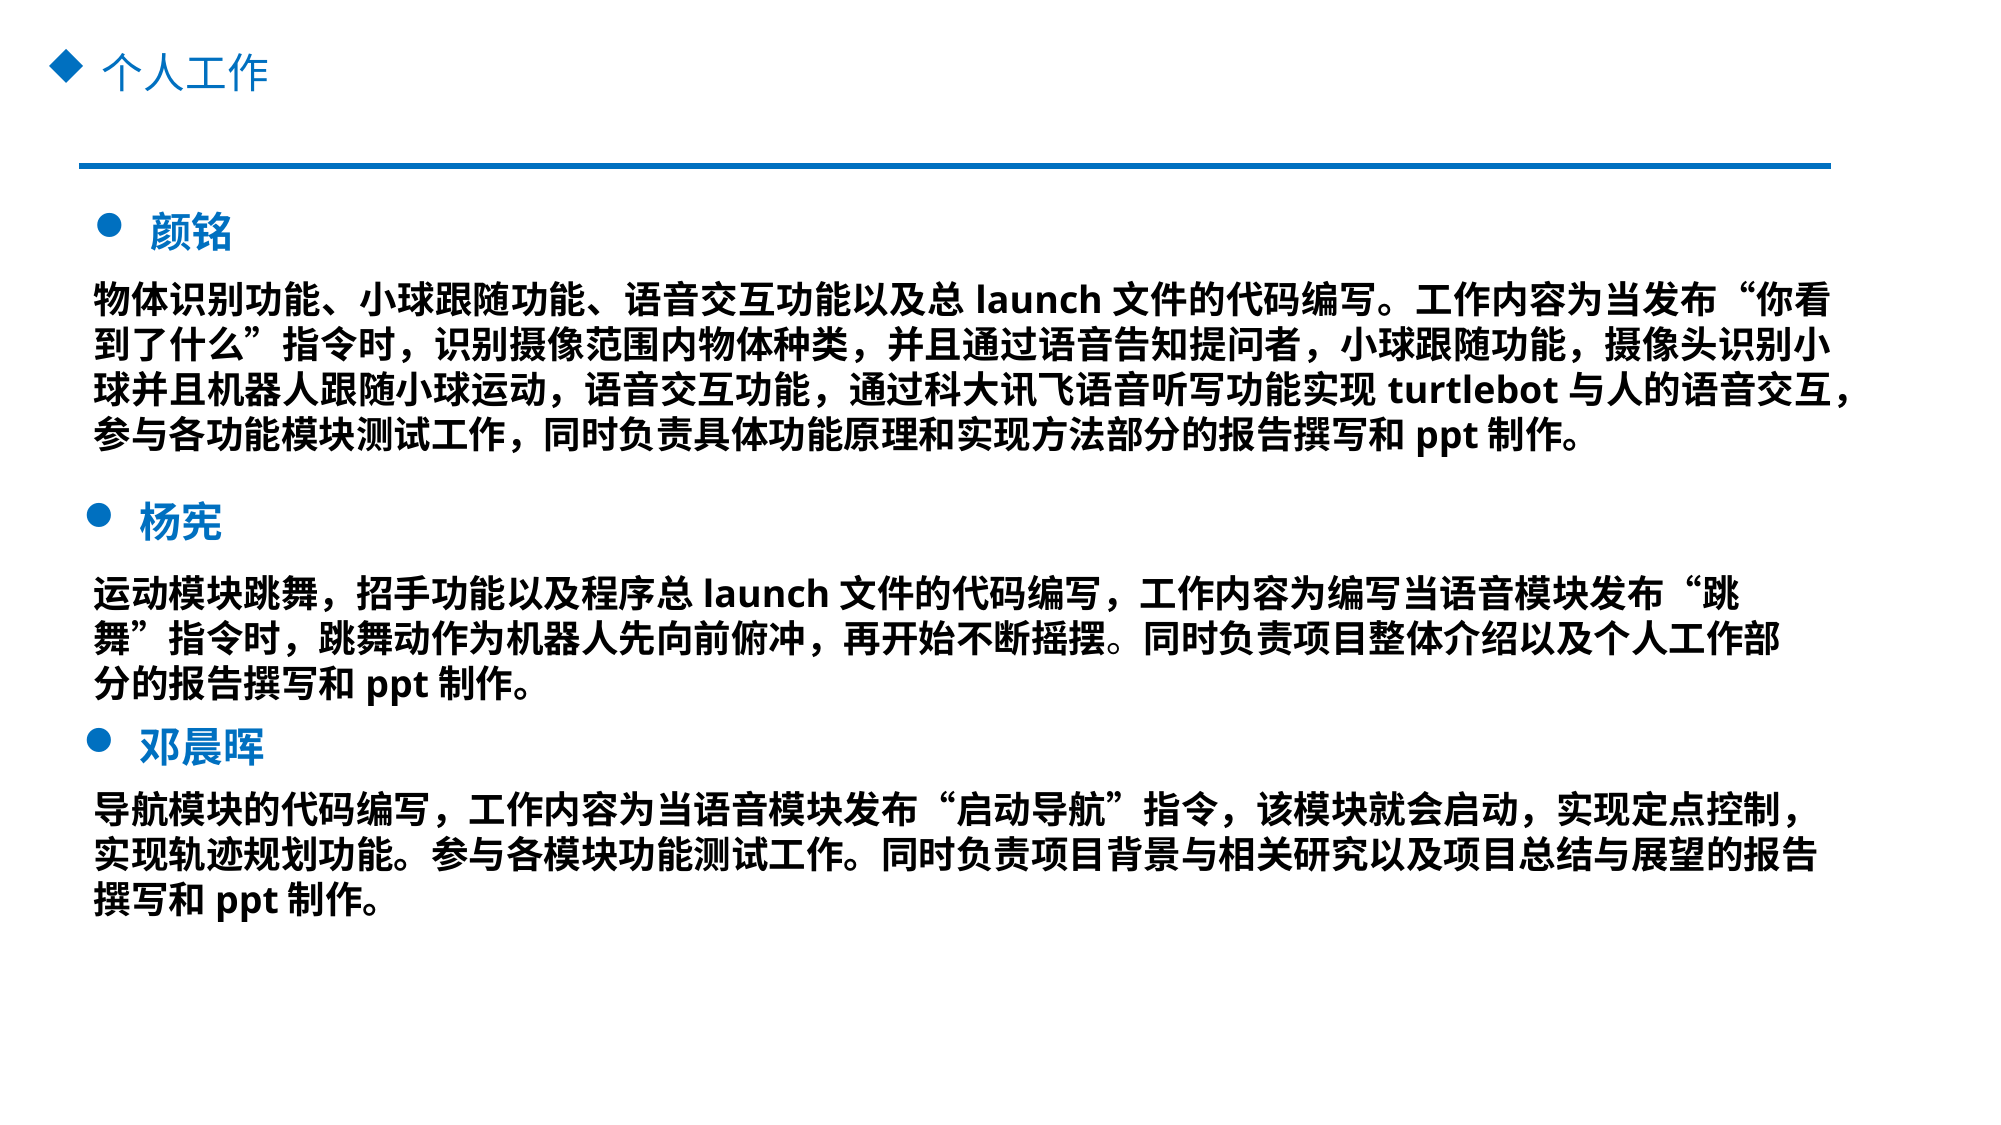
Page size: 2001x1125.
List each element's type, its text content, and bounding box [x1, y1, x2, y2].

text_box 个人工作 [30, 39, 1031, 104]
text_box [78, 198, 1848, 425]
text_box 导航模块的代码编写，工作内容为当语音模块发布“启动导航”指令，该模块就会启动，实现定点控制，实现轨迹规划功能。参与各模块功能测试工作。同时负责项目背景与相关研究以及项目总结与展望的报告撰写和ppt制作。 [1144, 778, 1858, 929]
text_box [68, 488, 1102, 604]
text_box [68, 712, 1144, 1019]
text_box 运动模块跳舞，招手功能以及程序总launch文件的代码编写，工作内容为编写当语音模块发布“跳舞”指令时，跳舞动作为机器人先向前俯冲，再开始不断摇摆。同时负责项目整体介绍以及个人工作部分的报告撰写和ppt制作。 [79, 562, 1825, 713]
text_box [68, 57, 1832, 166]
